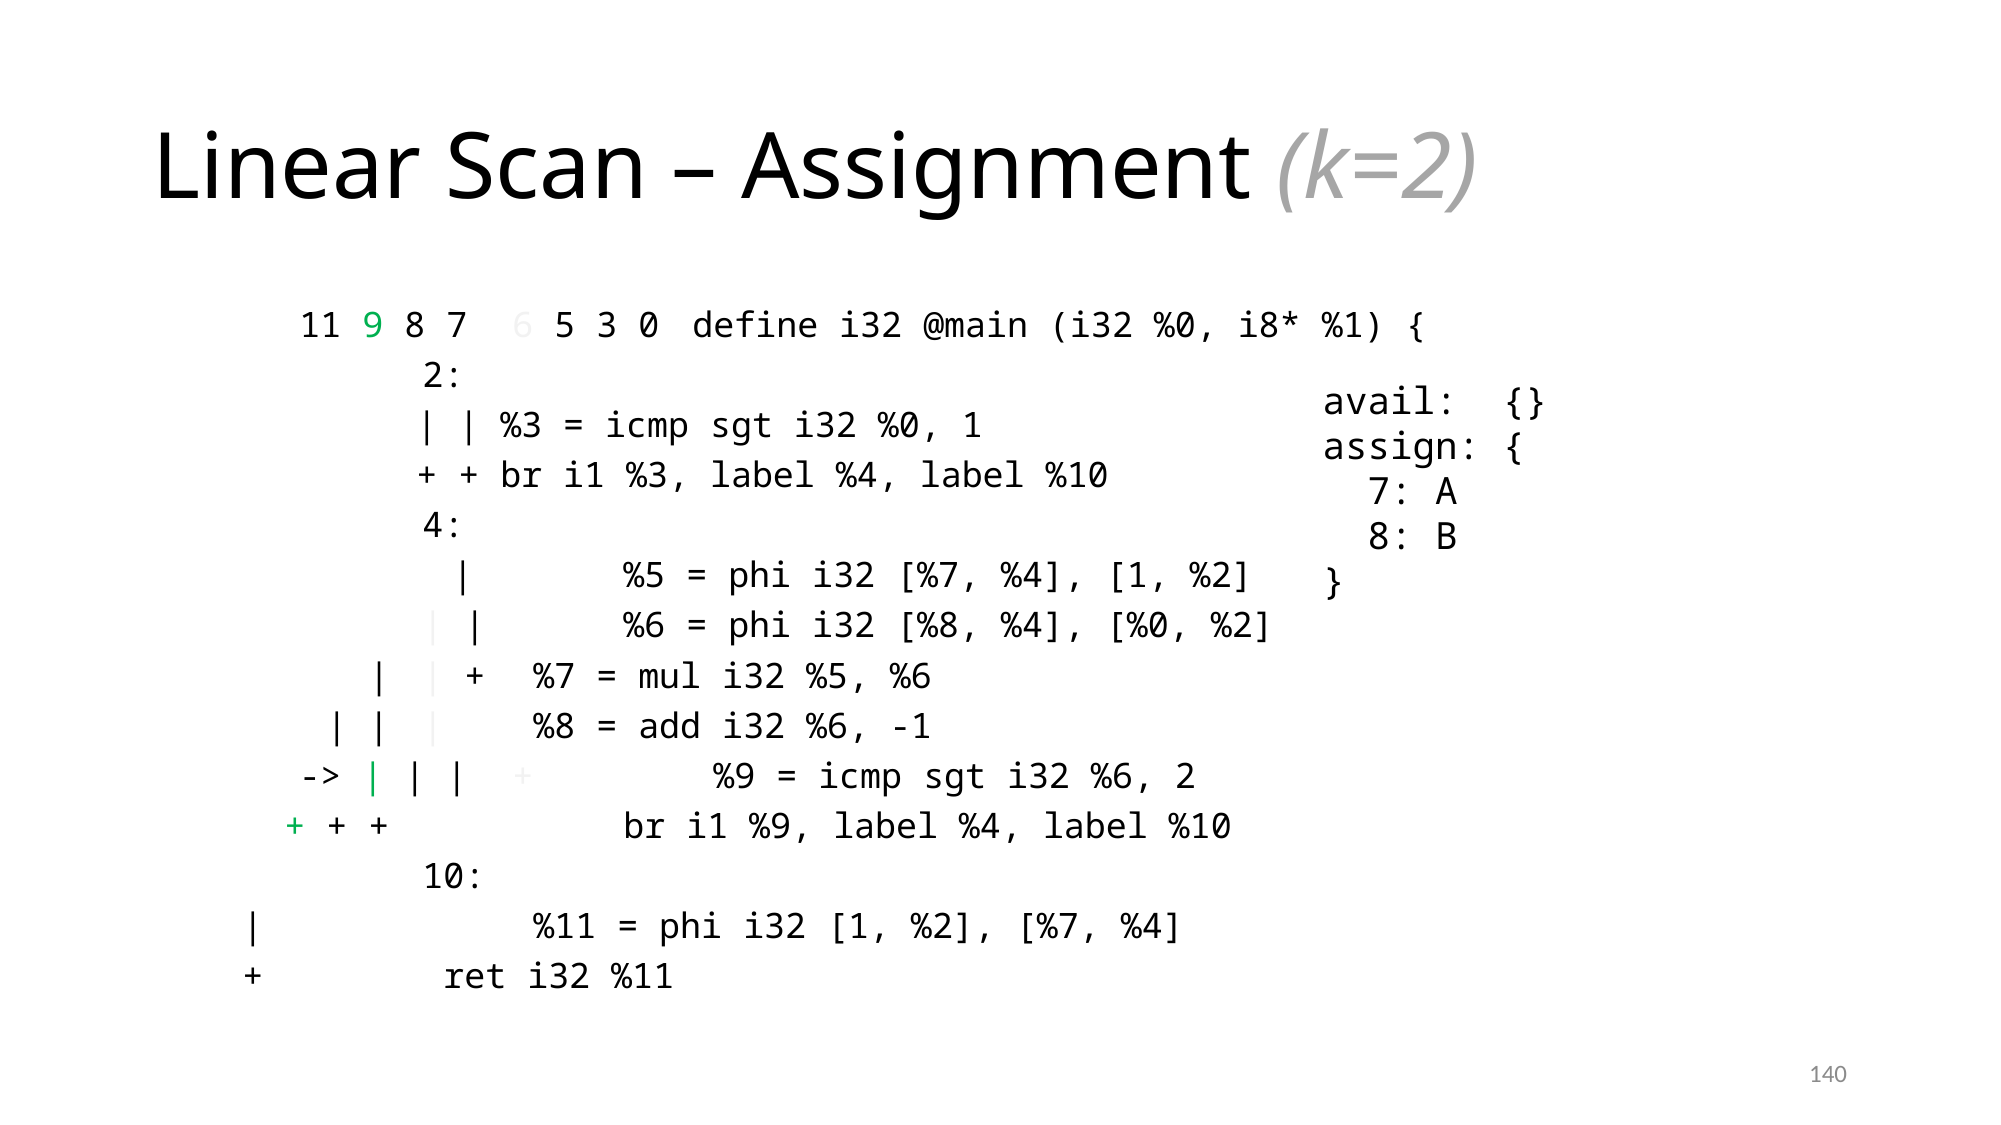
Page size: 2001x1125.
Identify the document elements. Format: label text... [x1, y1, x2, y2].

text_box avail: {} assign: { 7: A 8: B } [1307, 369, 1782, 610]
title Linear Scan – Assignment (k=2) [137, 59, 1863, 278]
slide_number 140 [1412, 1042, 1863, 1103]
list 11 9 8 7 6 5 3 0 define i32 @main (i32 %0, i8* %1) { 2: | | %3 = icmp sgt i32 %0, 1 + + br i1 %3, label %4, label %10 4: | %5 = phi i32 [%7, %4], [1, %2] | | %6 = phi i32 [%8, %4], [%0, %2] | | + %7 = mul i32 %5, %6 | | | %8 = add i32 %6, -1 -> | | | + %9 = icmp sgt i32 %6, 2 + + + br i1 %9, label %4, label %10 10: | %11 = phi i32 [1, %2], [%7, %4] + ret i32 %11 [137, 299, 1863, 1014]
